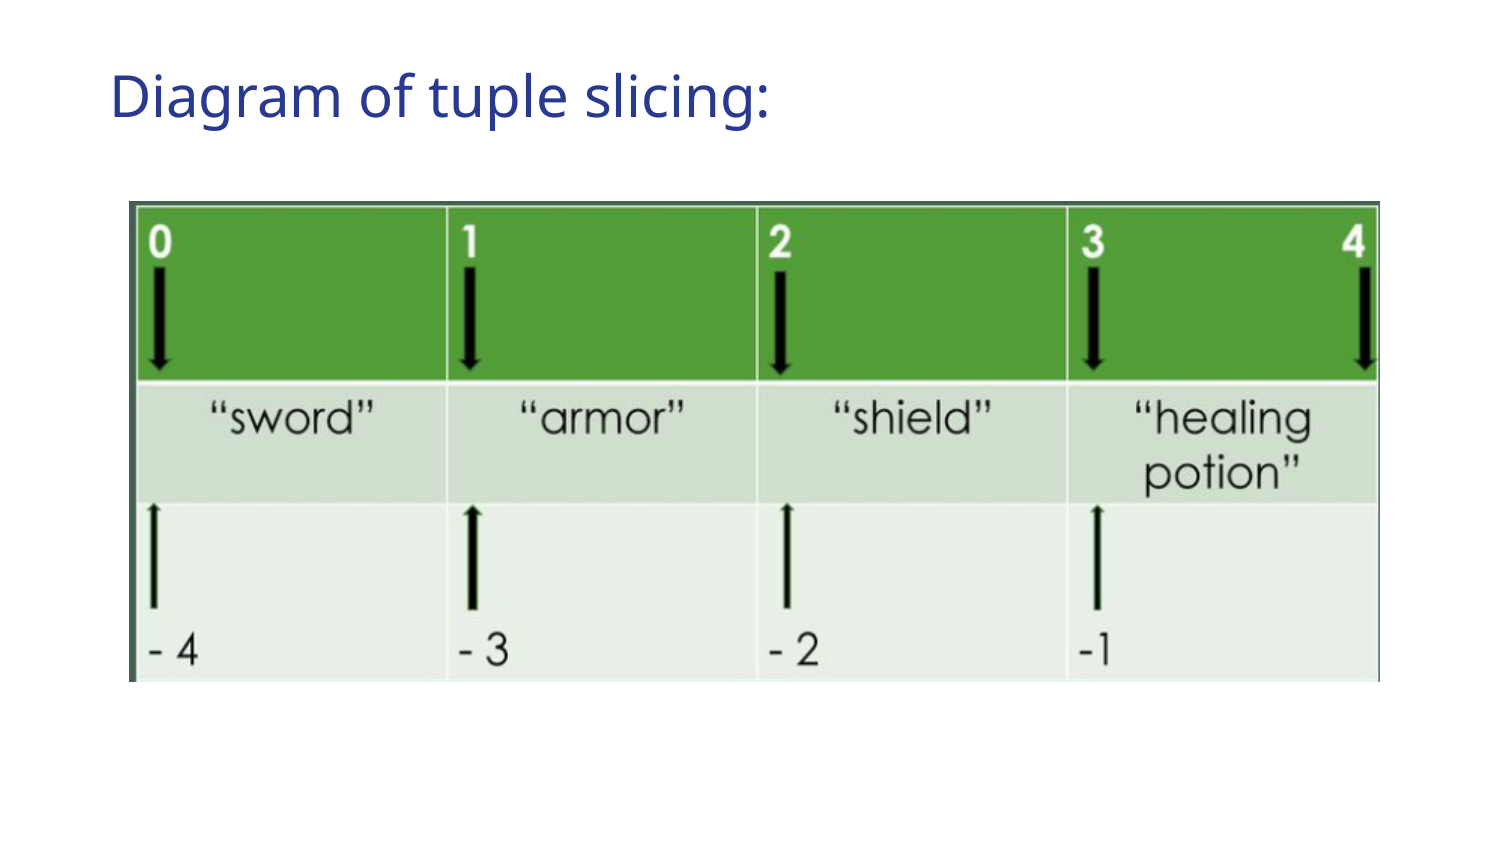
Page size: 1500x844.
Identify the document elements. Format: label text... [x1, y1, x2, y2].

picture [129, 201, 1380, 682]
title Diagram of tuple slicing: [79, 44, 1477, 145]
